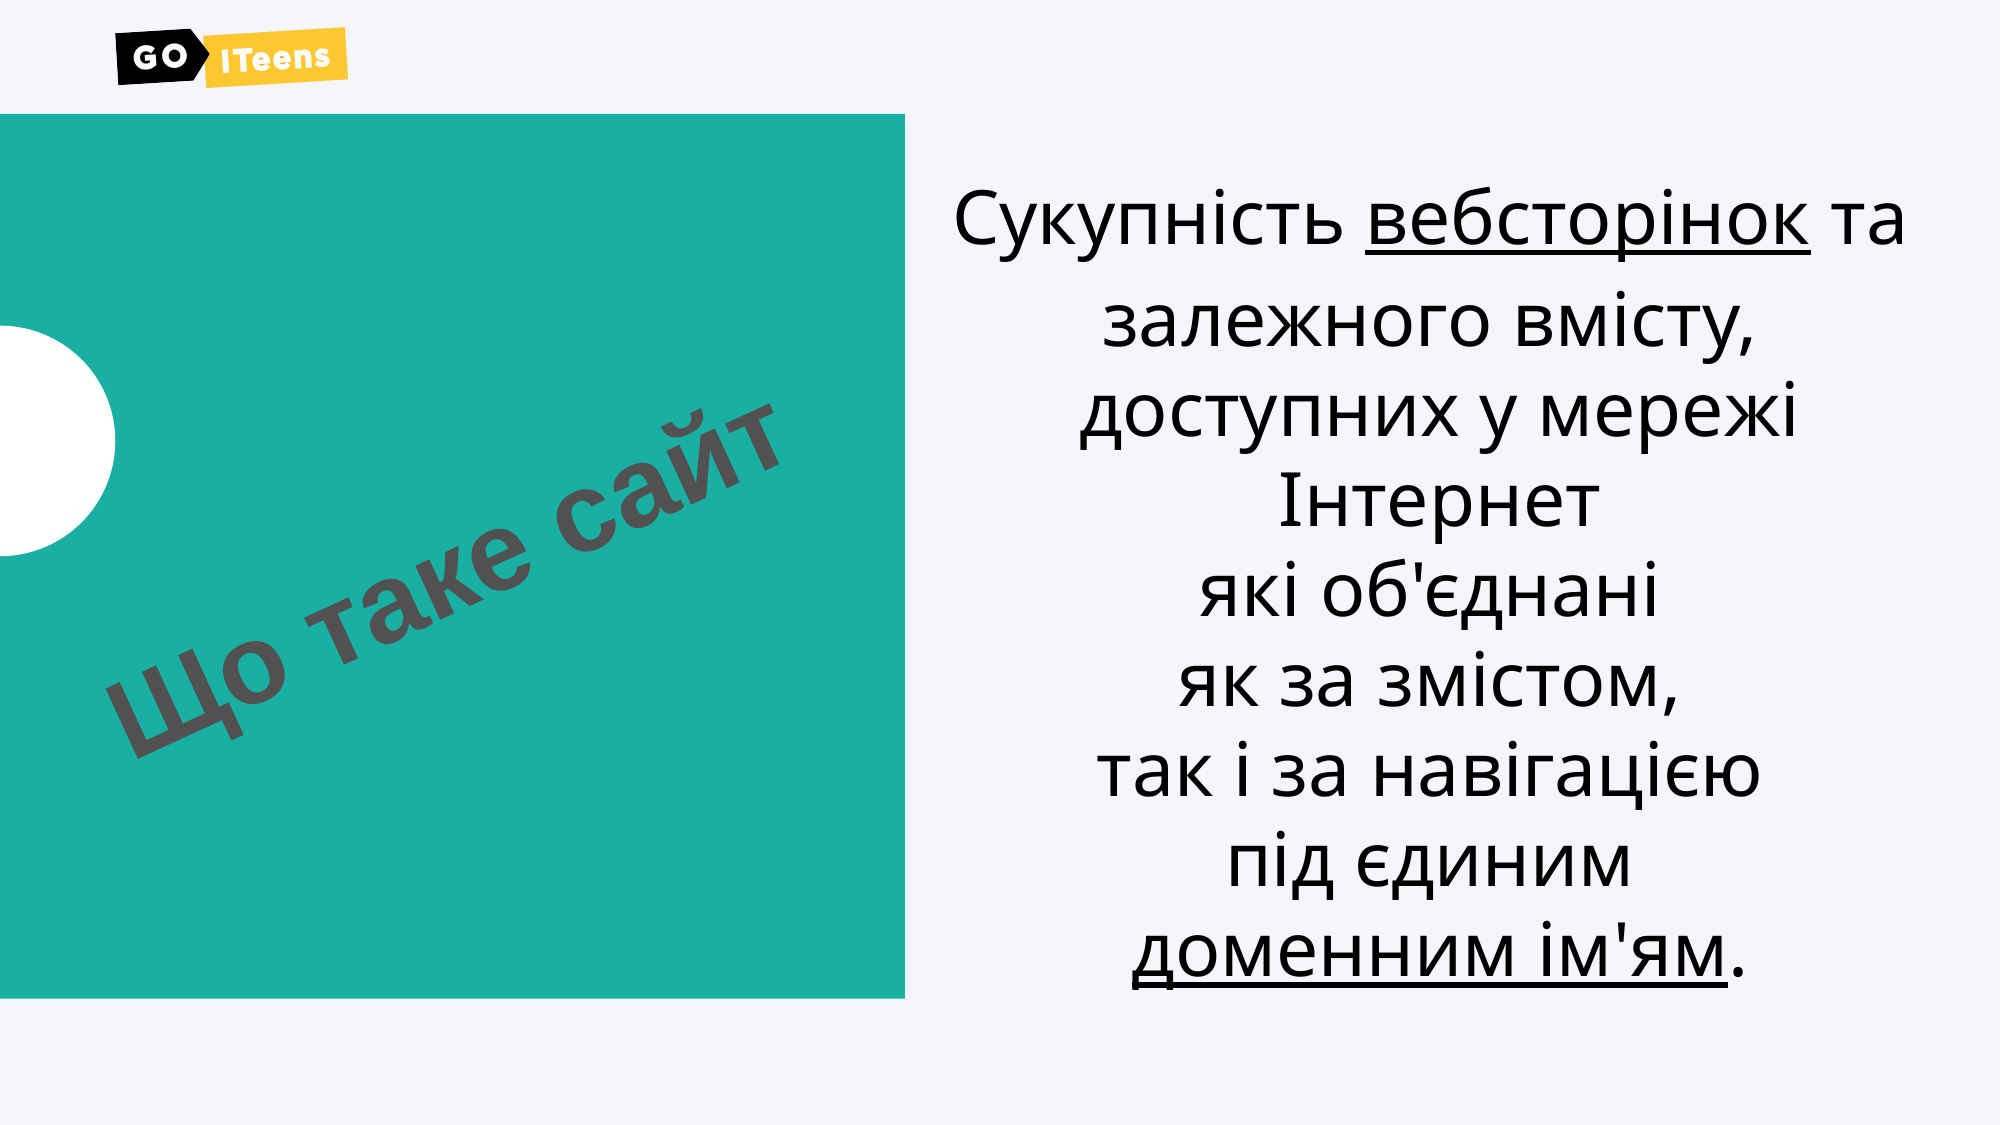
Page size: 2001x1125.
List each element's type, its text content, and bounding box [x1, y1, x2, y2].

text_box Сукупність вебсторінок та залежного вмісту, доступних у мережі Інтернет які об'єднані як за змістом, так і за навігацією під єдиним доменним ім'ям. [932, 161, 1948, 1012]
picture [115, 27, 348, 88]
text_box Що таке сайт [64, 326, 855, 798]
